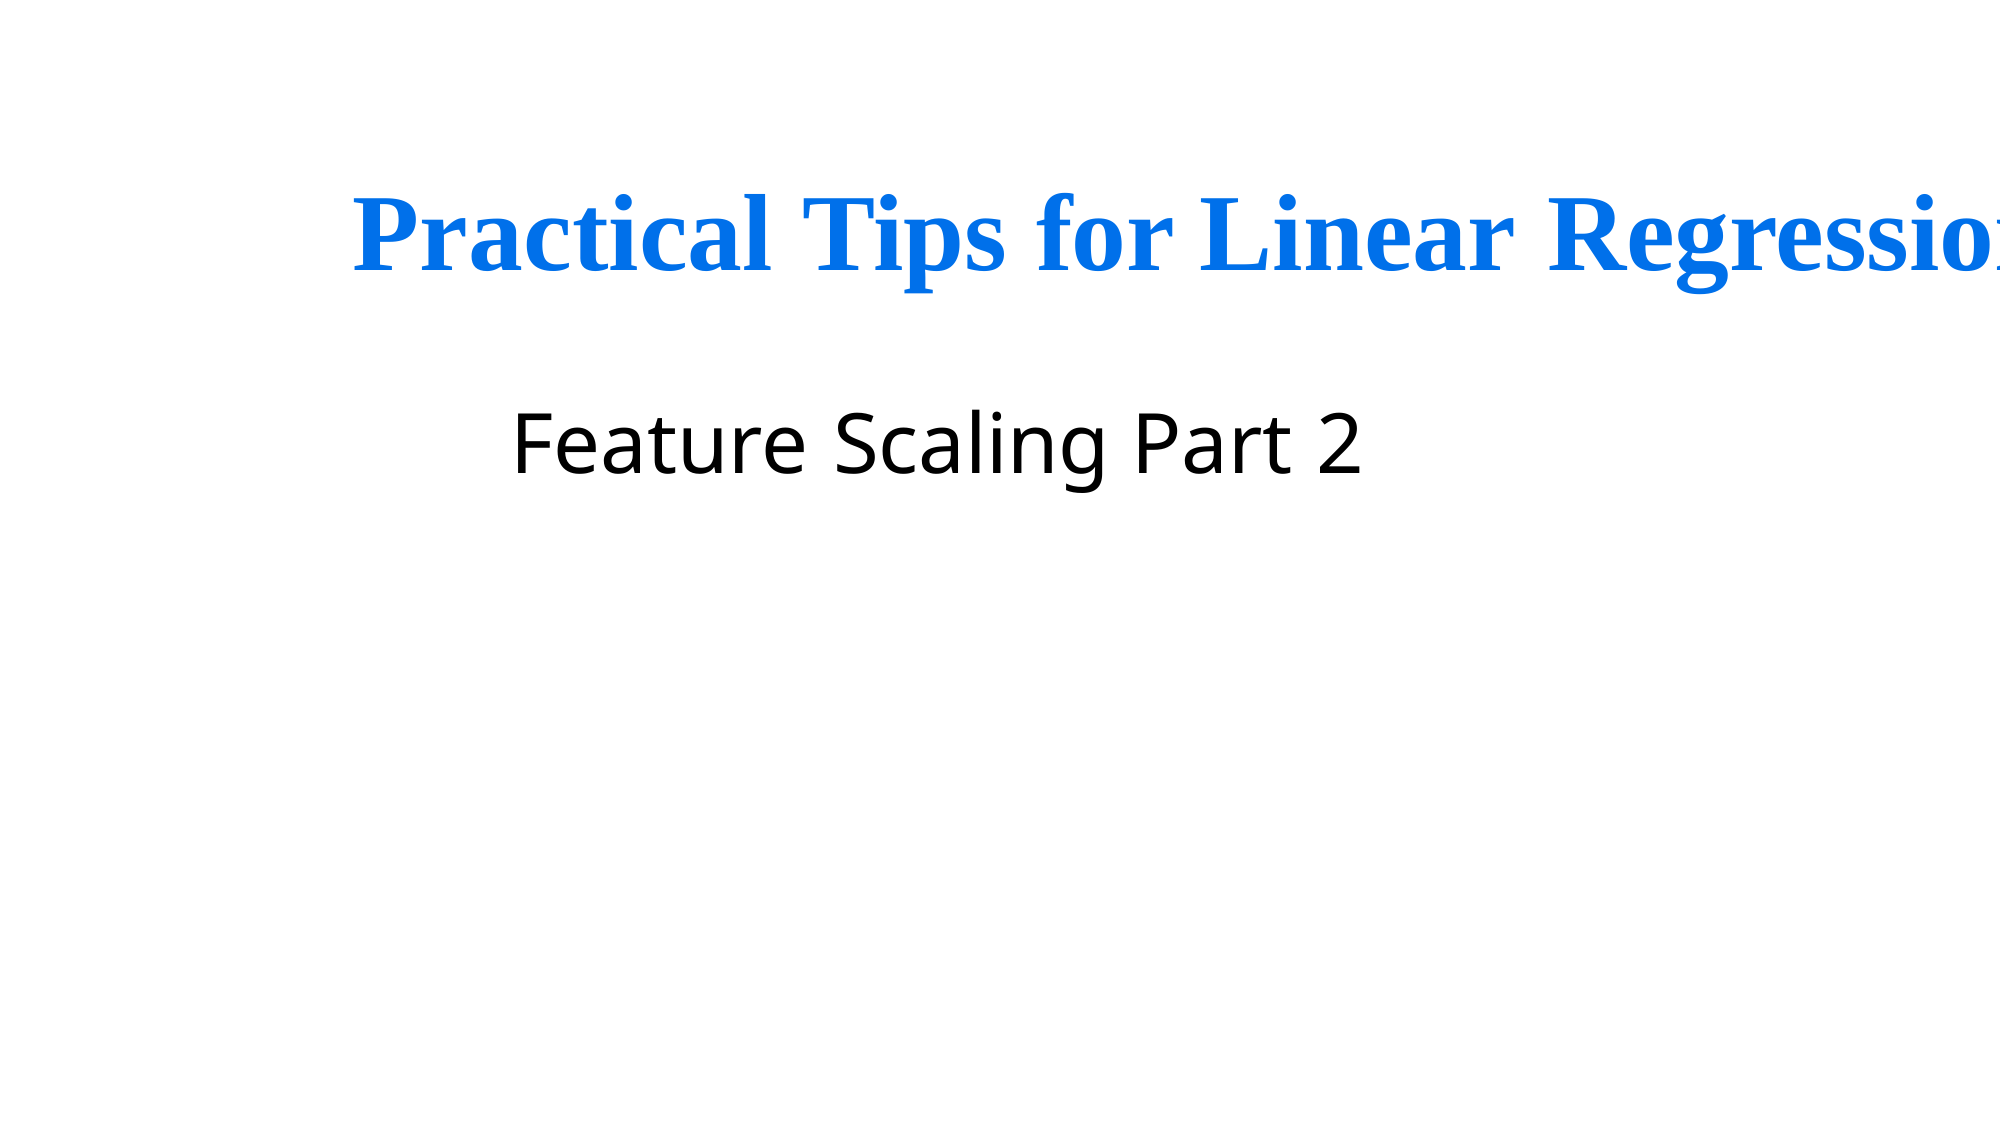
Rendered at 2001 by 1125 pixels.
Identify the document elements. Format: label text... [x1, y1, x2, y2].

title Practical Tips for Linear Regression [183, 129, 2000, 320]
subtitle Feature Scaling Part 2 [321, 370, 1543, 1026]
